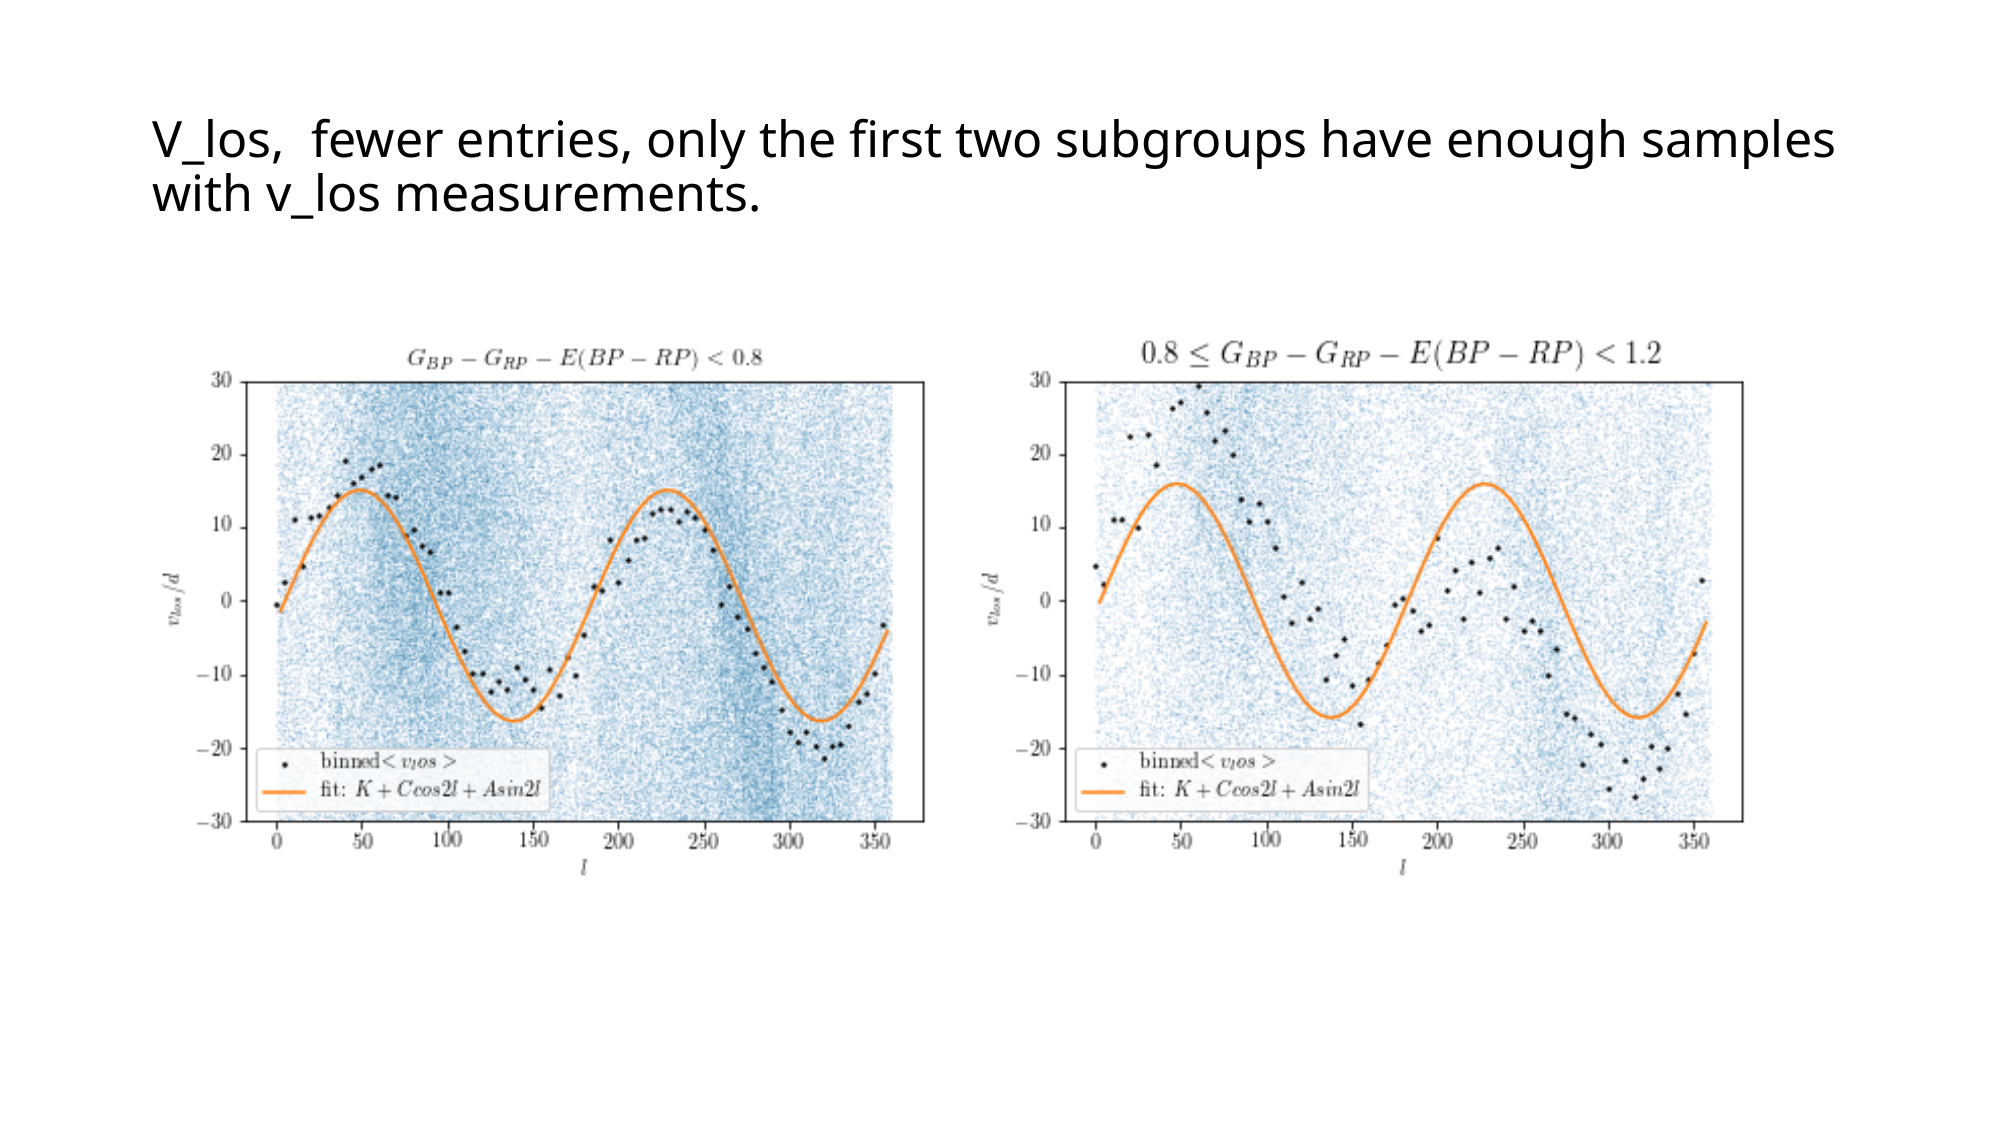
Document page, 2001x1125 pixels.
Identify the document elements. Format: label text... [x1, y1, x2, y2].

picture [137, 311, 1829, 894]
title V_los, fewer entries, only the first two subgroups have enough samples with v_los measurements. [137, 59, 1863, 278]
